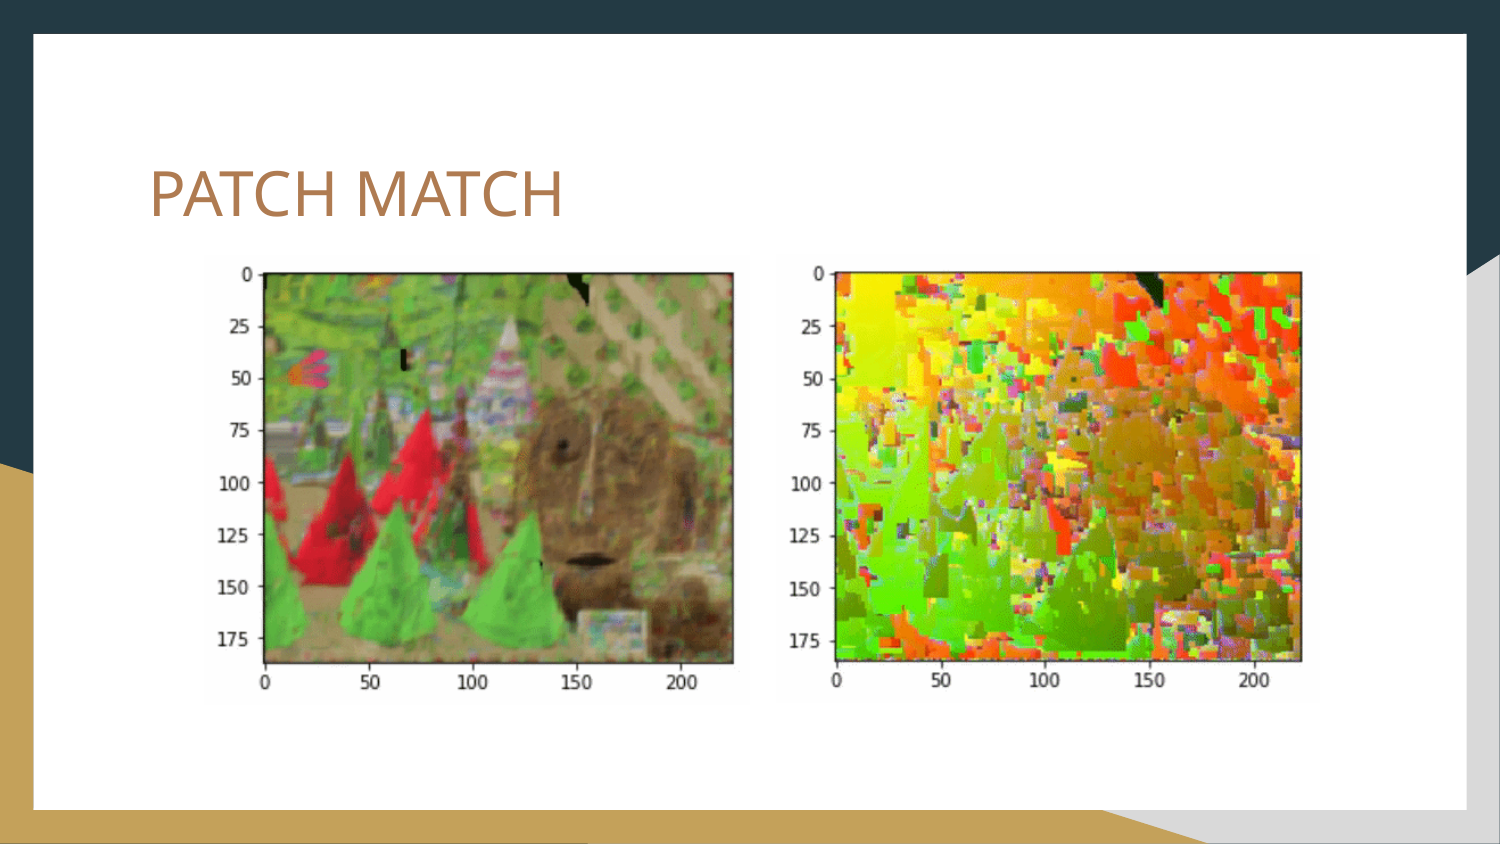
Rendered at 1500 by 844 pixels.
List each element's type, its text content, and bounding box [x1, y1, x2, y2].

picture [204, 254, 751, 706]
picture [776, 254, 1321, 703]
text_box PATCH MATCH [134, 138, 1366, 296]
